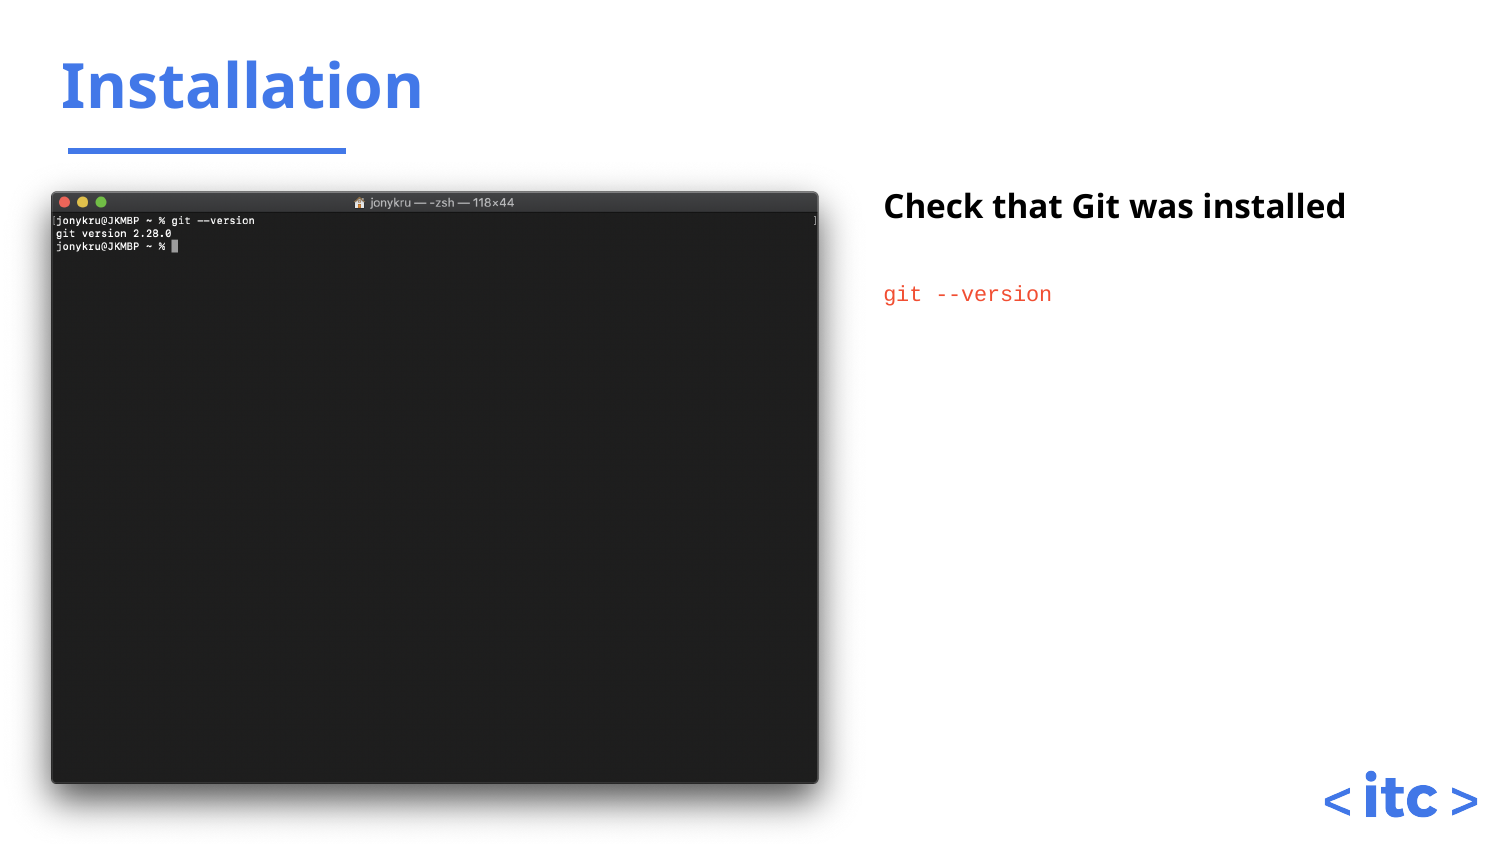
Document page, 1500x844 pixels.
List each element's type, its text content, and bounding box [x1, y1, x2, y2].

picture [0, 156, 869, 844]
text_box Installation T [46, 39, 1318, 136]
text_box Check that Git was installed git --version [873, 170, 1461, 733]
picture [1316, 759, 1485, 828]
